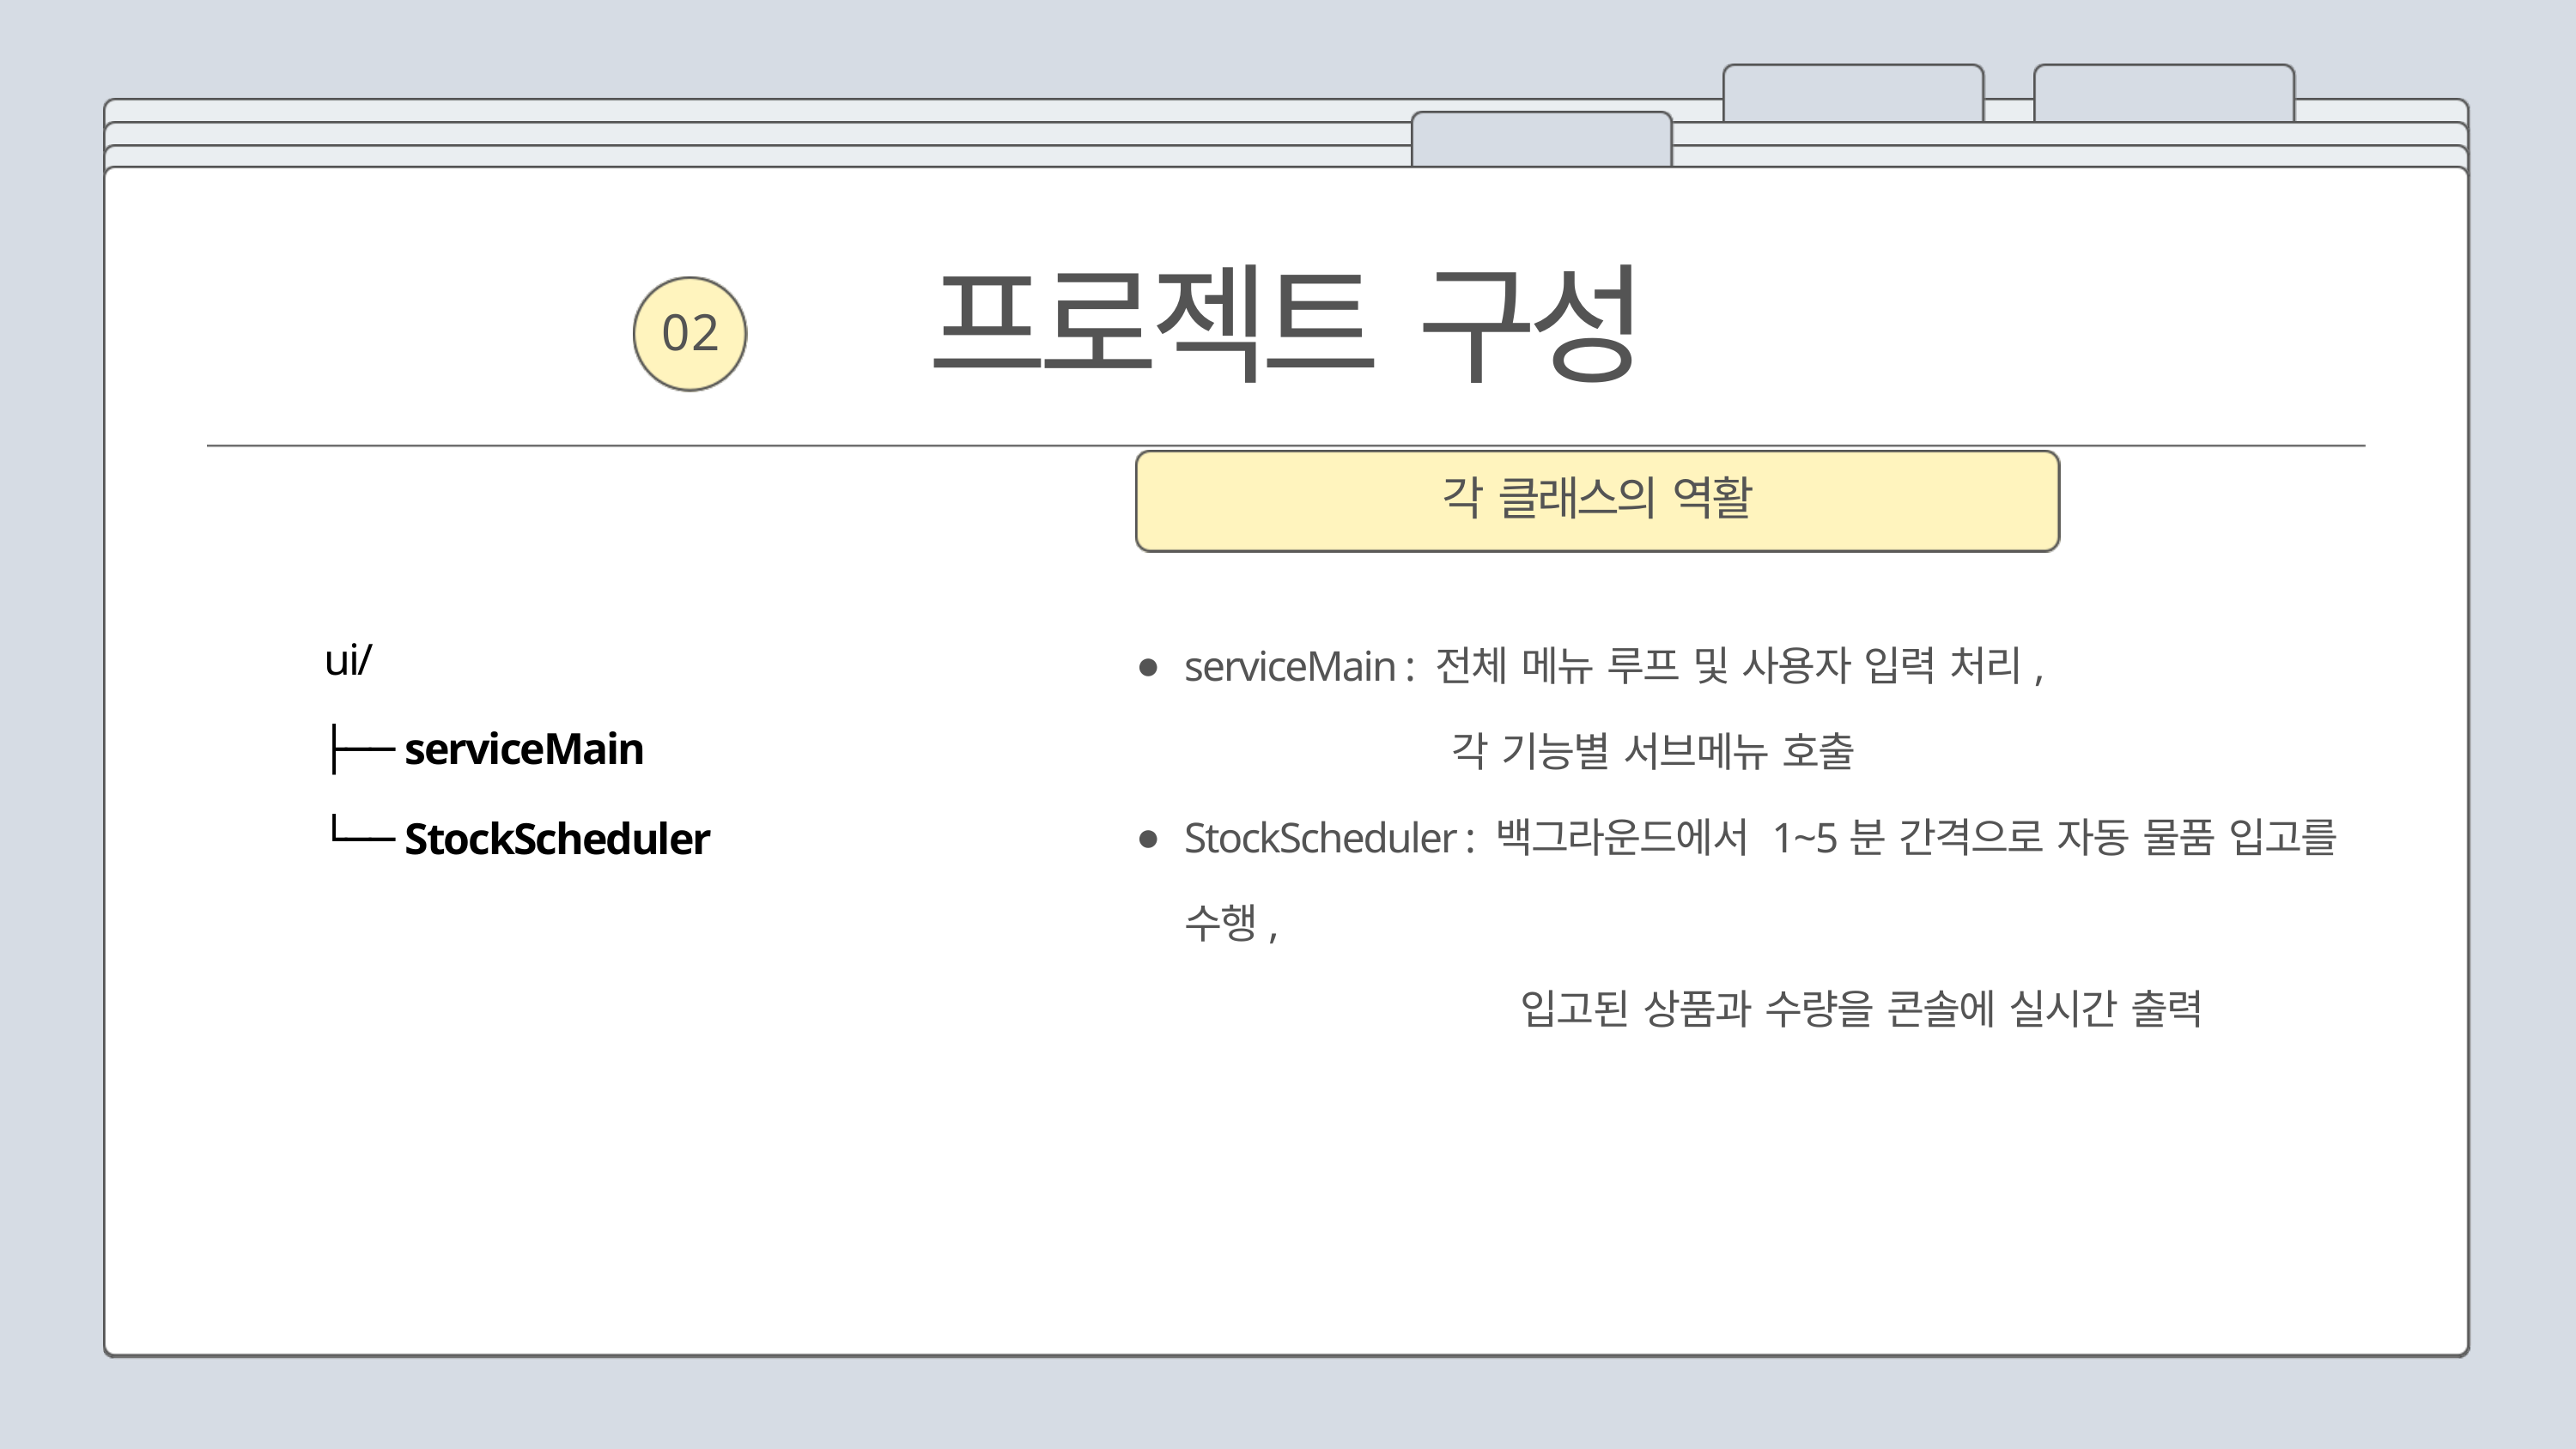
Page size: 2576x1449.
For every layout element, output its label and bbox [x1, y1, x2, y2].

picture [103, 64, 2471, 1360]
